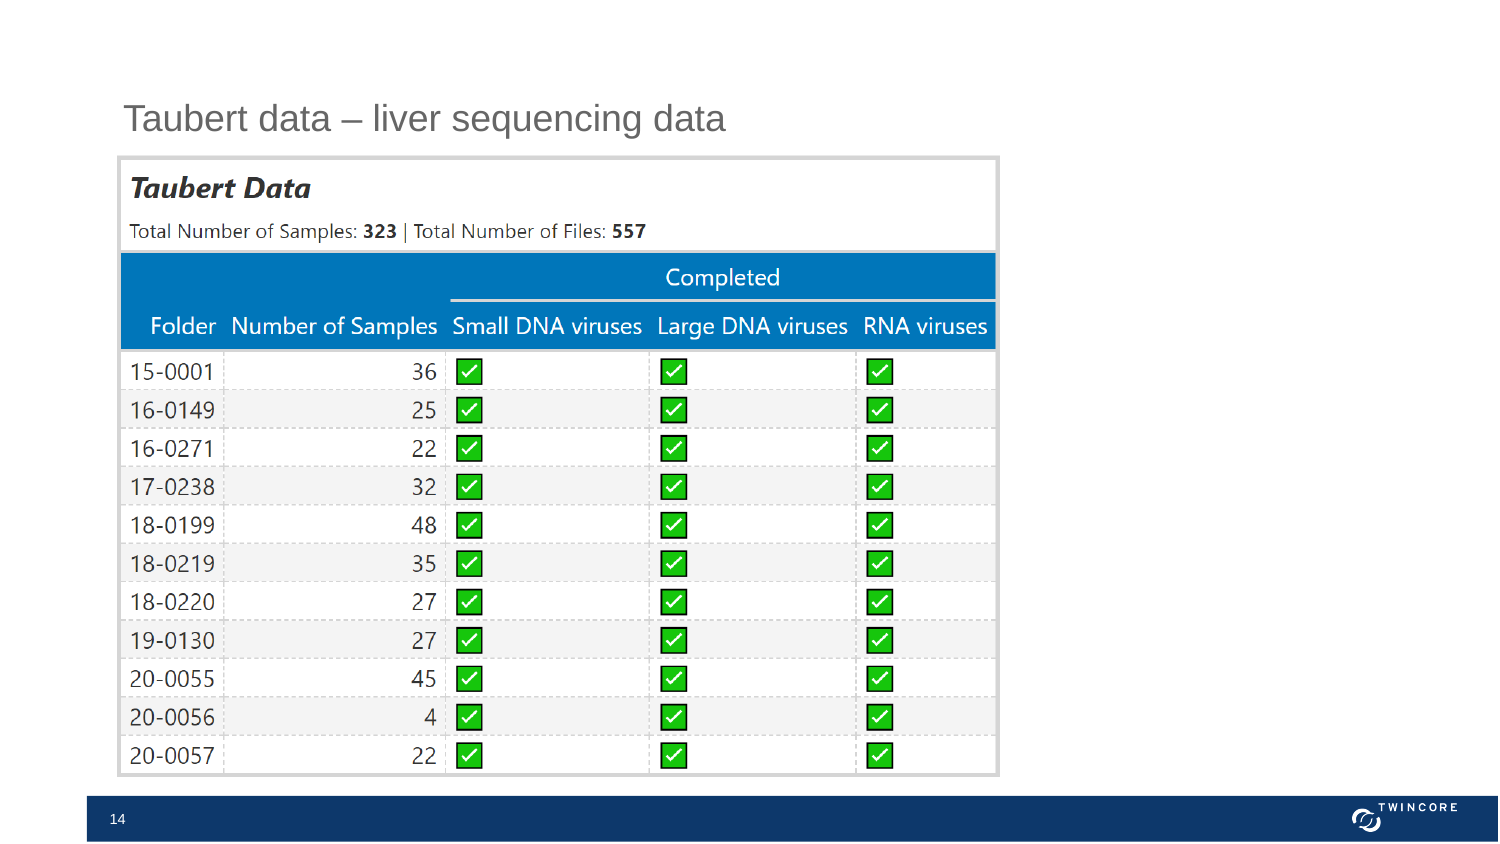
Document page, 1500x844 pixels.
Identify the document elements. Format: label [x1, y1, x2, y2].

picture [112, 150, 1005, 783]
picture [1352, 803, 1457, 832]
